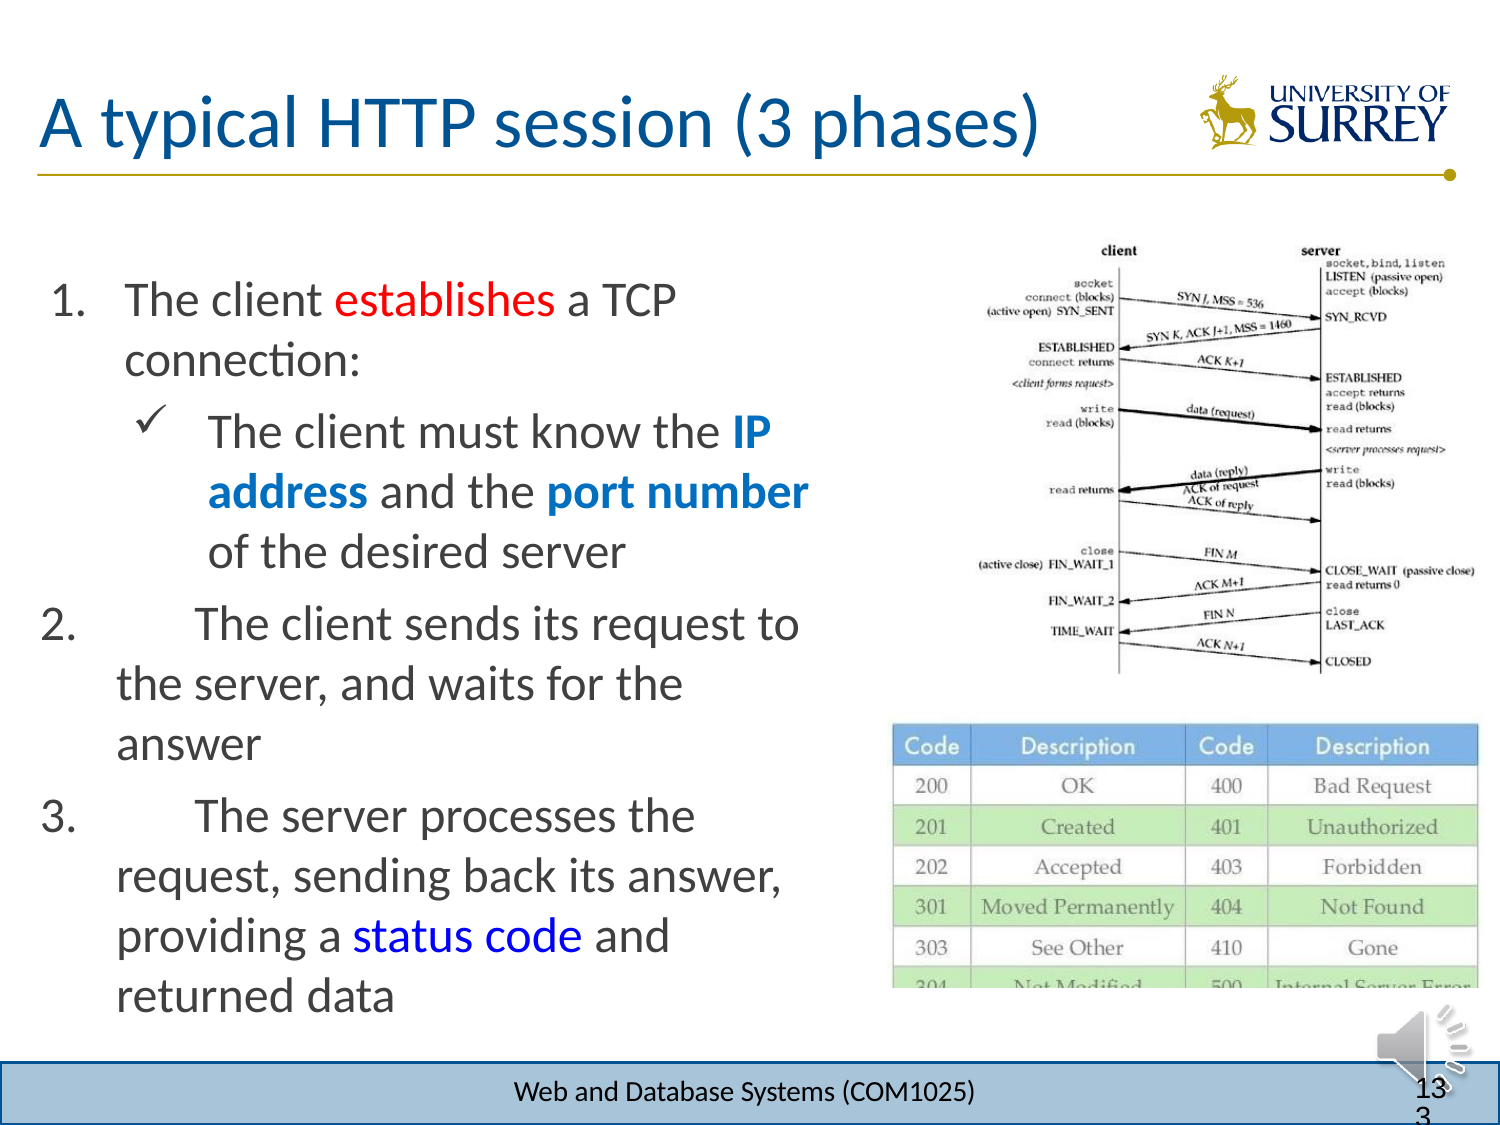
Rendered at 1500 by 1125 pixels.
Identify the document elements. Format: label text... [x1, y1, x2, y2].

picture [887, 712, 1484, 988]
title A typical HTTP session (3 phases) [37, 70, 1184, 261]
footer Web and Database Systems (COM1025) [511, 1077, 985, 1125]
picture [974, 237, 1479, 674]
picture [1200, 75, 1450, 150]
slide_number 133 [1408, 1109, 1456, 1125]
picture [1374, 999, 1476, 1101]
text_box The client establishes a TCP connection: The client must know the IP address and the port number of the desired server The client sends its request to the server, and waits for the answer The server processes the request, sending back its answer, providing a status code and returned data [37, 264, 851, 1023]
